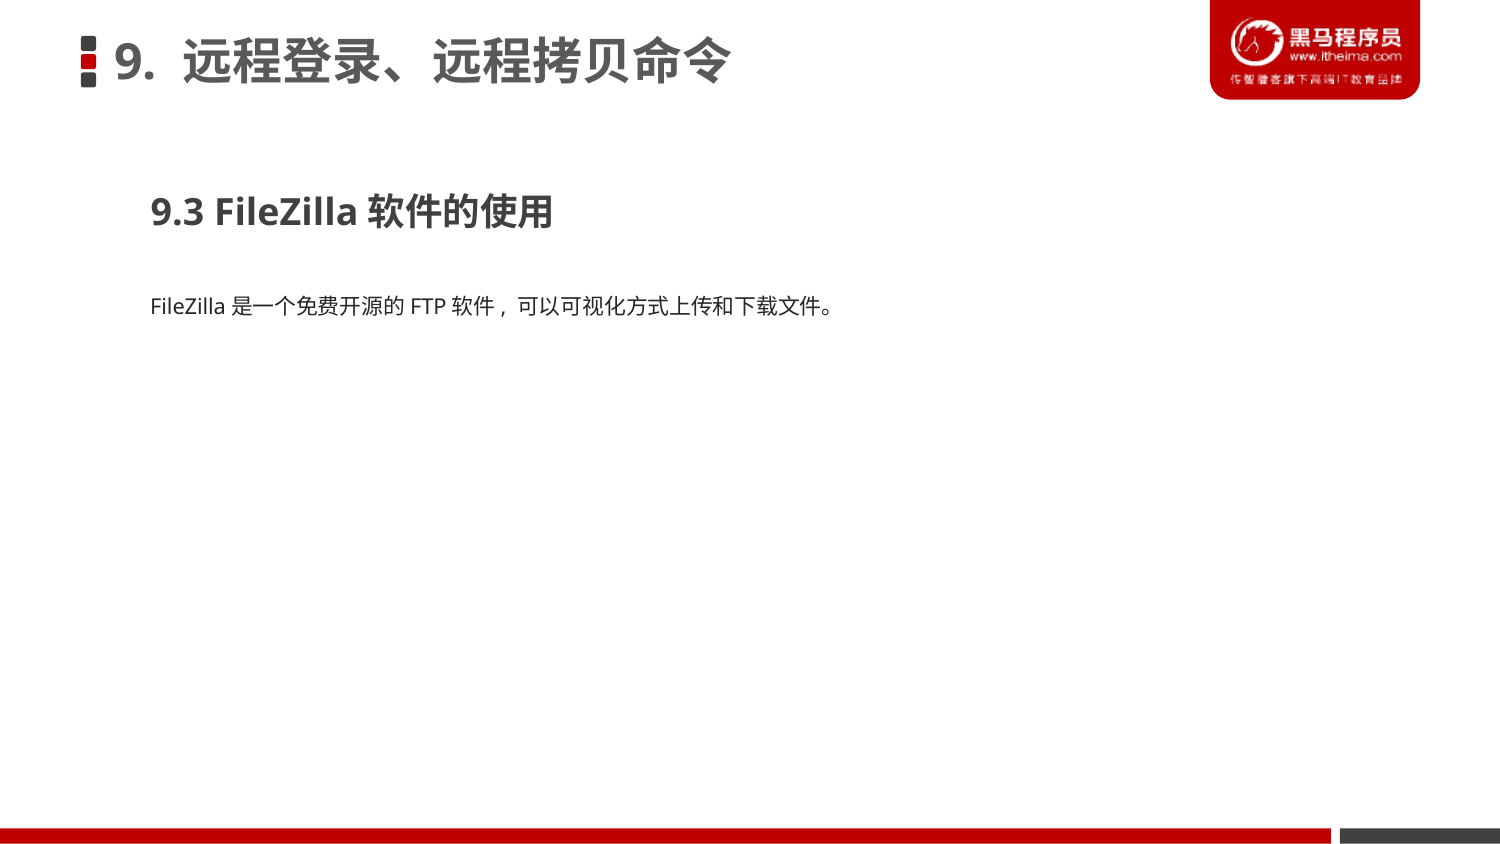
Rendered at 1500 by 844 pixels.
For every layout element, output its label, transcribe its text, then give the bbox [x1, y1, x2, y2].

text_box 9.3 FileZilla软件的使用 [135, 157, 713, 241]
text_box FileZilla是一个免费开源的FTP软件, 可以可视化方式上传和下载文件。 [135, 285, 1483, 327]
picture [1212, 8, 1421, 94]
text_box 9. 远程登录、远程拷贝命令 [103, 0, 987, 130]
